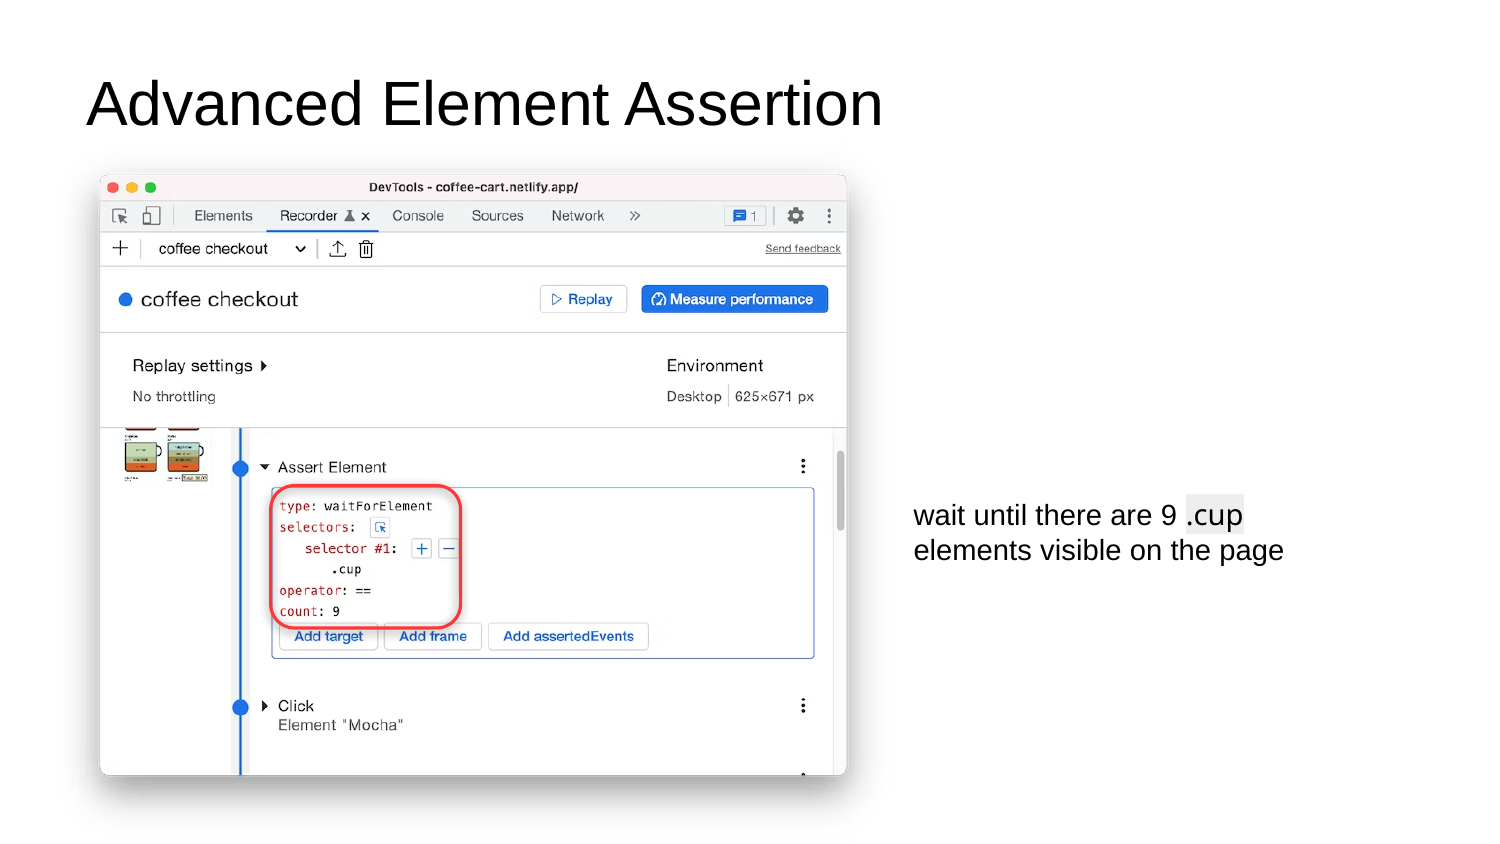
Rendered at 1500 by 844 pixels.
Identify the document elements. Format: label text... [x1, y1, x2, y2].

text_box Advanced Element Assertion [71, 47, 1318, 153]
picture [46, 137, 899, 844]
text_box wait until there are 9 .cup elements visible on the page [903, 410, 1313, 581]
